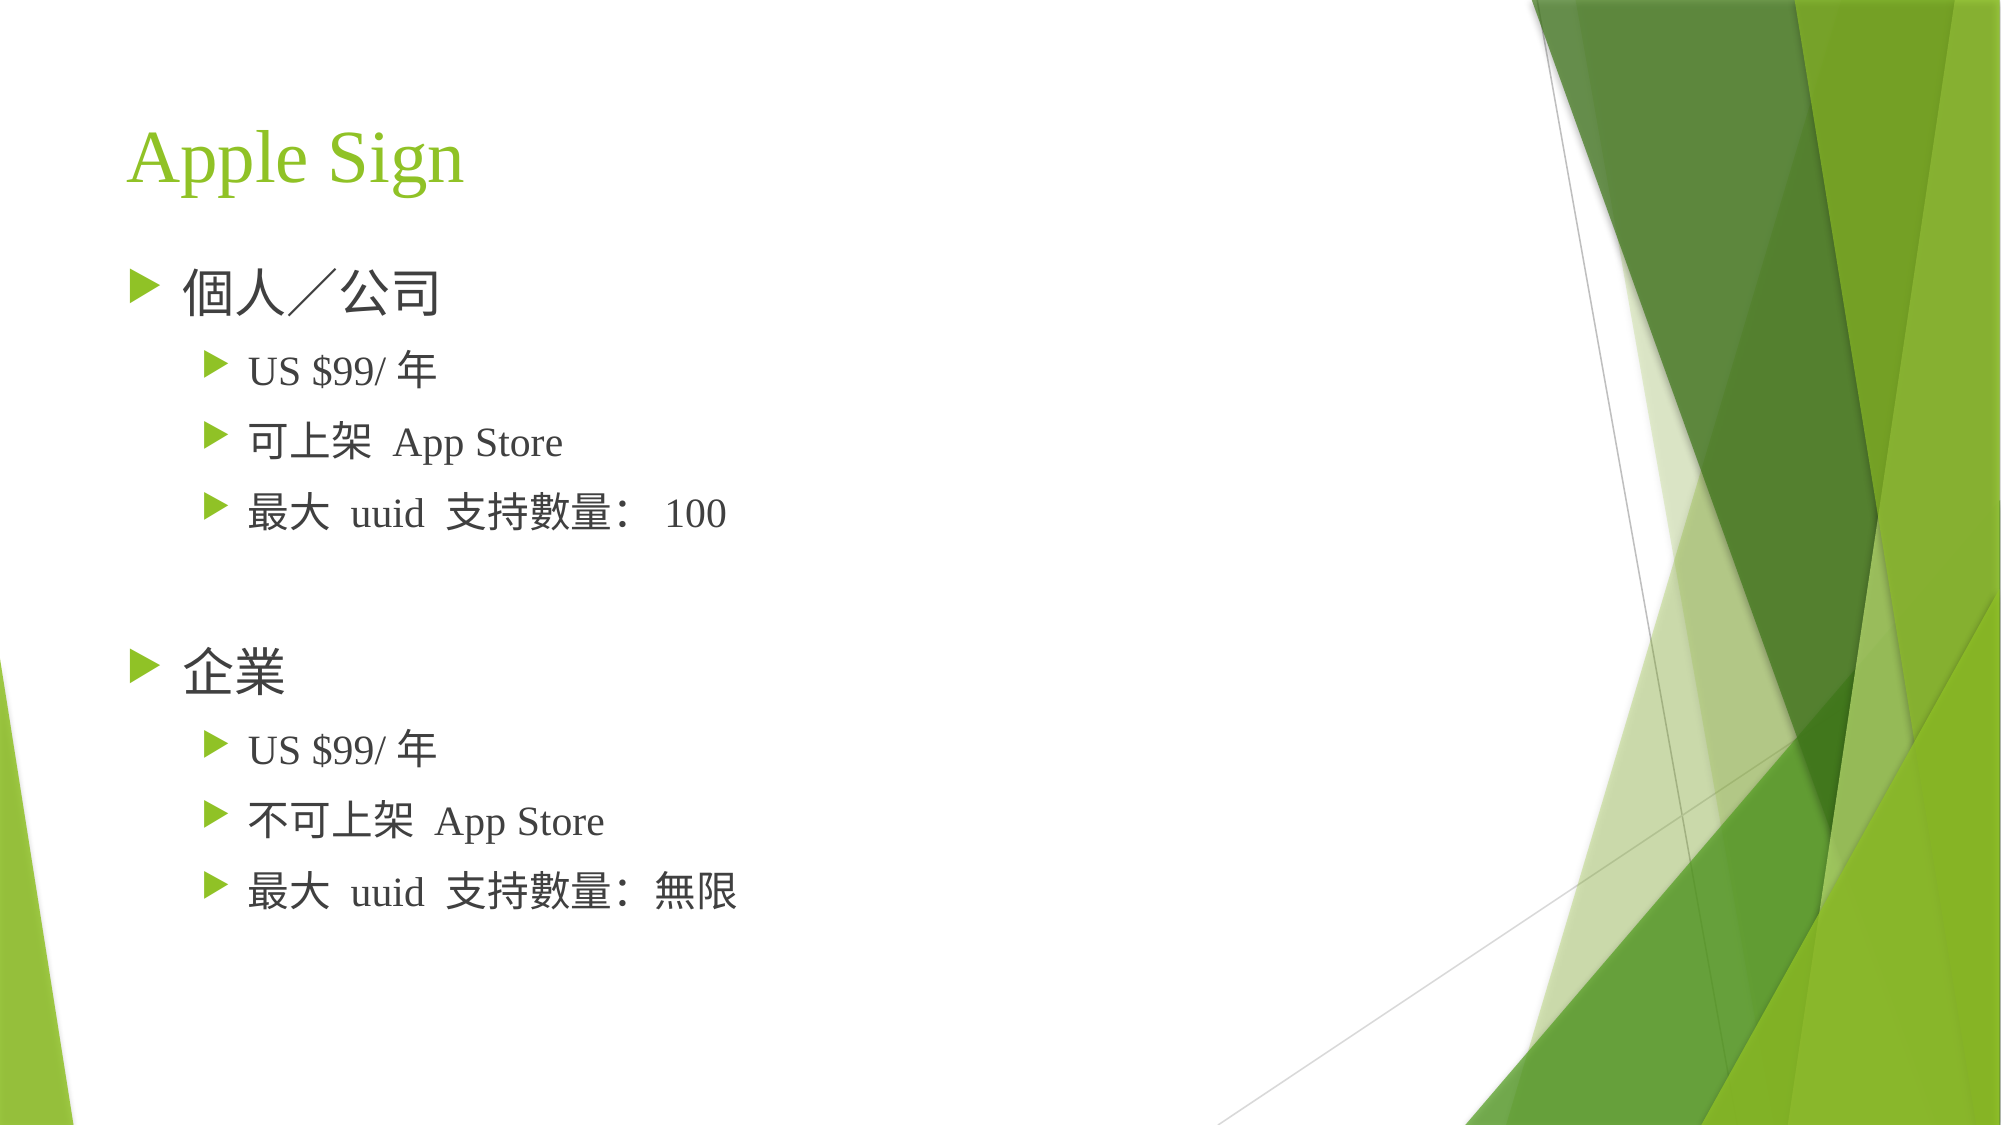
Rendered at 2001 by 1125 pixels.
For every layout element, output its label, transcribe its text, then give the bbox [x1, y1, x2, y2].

title Apple Sign [111, 99, 1522, 221]
list 個人／公司 US $99/年 可上架 App Store 最大 uuid 支持數量：100 企業 US $99/年 不可上架 App Store 最大 uuid 支持數量：無限 [111, 253, 1522, 992]
